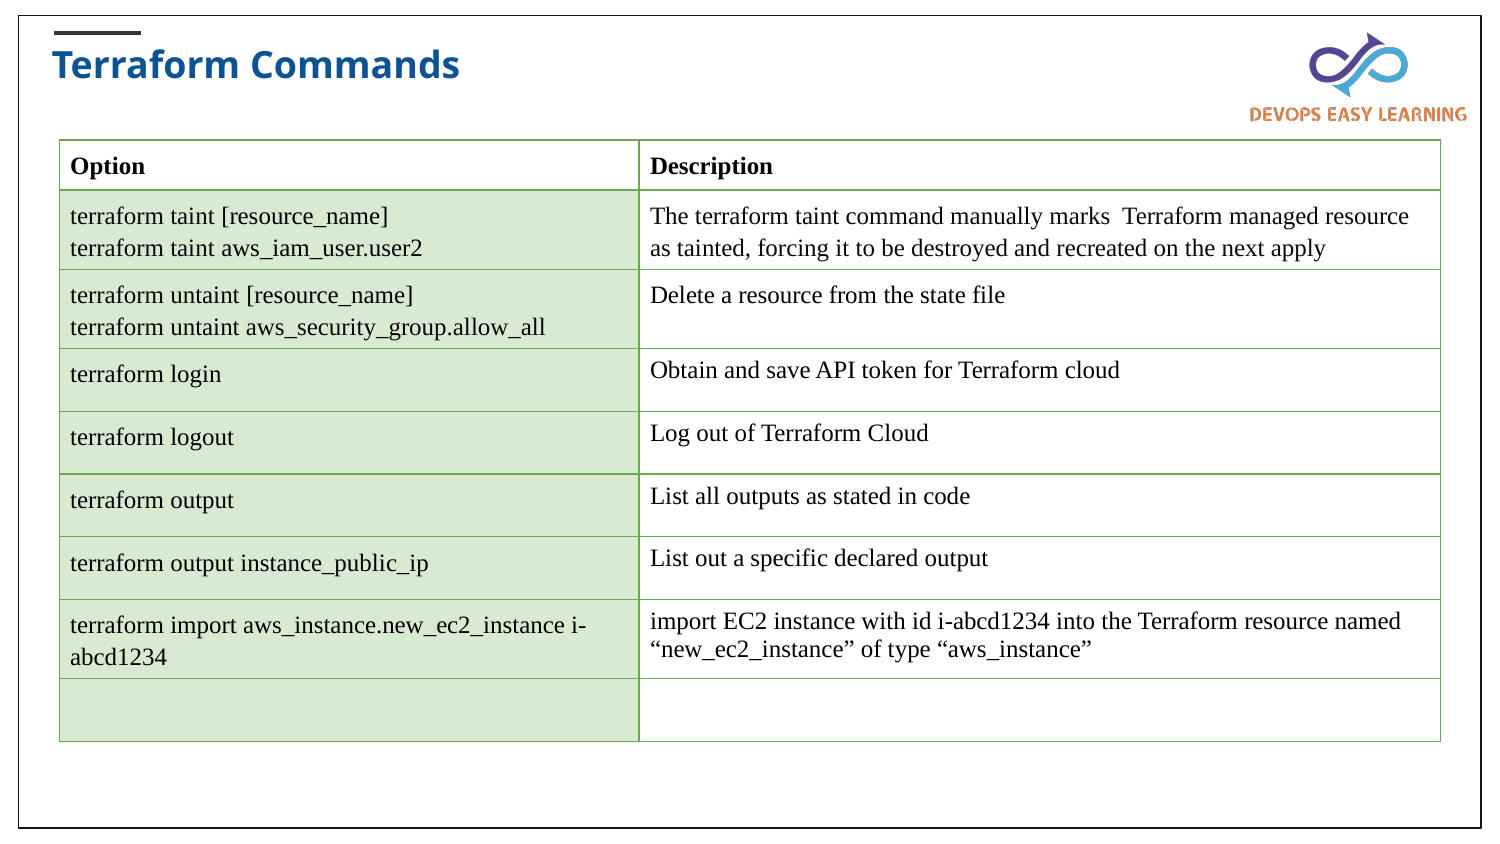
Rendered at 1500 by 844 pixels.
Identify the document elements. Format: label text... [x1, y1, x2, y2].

table_cell List out a specific declared output [640, 537, 1440, 599]
table_cell Obtain and save API token for Terraform cloud [640, 349, 1440, 411]
table_cell import EC2 instance with id i-abcd1234 into the Terraform resource named “new_ec2_instance” of type “aws_instance” [640, 600, 1440, 678]
table_header Option [60, 141, 638, 189]
table_cell terraform output instance_public_ip [60, 537, 638, 599]
table_cell Log out of Terraform Cloud [640, 412, 1440, 473]
table_cell Delete a resource from the state file [640, 270, 1440, 348]
table_cell terraform login [60, 349, 638, 411]
table_cell terraform taint [resource_name] terraform taint aws_iam_user.user2 [60, 191, 638, 269]
table_cell The terraform taint command manually marks Terraform managed resource as tainted, forcing it to be destroyed and recreated on the next apply [640, 191, 1440, 269]
table_cell [640, 679, 1440, 741]
table_header Description [640, 141, 1440, 189]
table_cell terraform untaint [resource_name] terraform untaint aws_security_group.allow_all [60, 270, 638, 348]
text_box [18, 15, 1482, 829]
table_cell terraform logout [60, 412, 638, 473]
text_box Terraform Commands [36, 33, 1220, 94]
table_cell [60, 679, 638, 741]
table_cell List all outputs as stated in code [640, 475, 1440, 536]
table_cell terraform output [60, 475, 638, 536]
picture [1240, 21, 1477, 141]
table_cell terraform import aws_instance.new_ec2_instance i-abcd1234 [60, 600, 638, 678]
